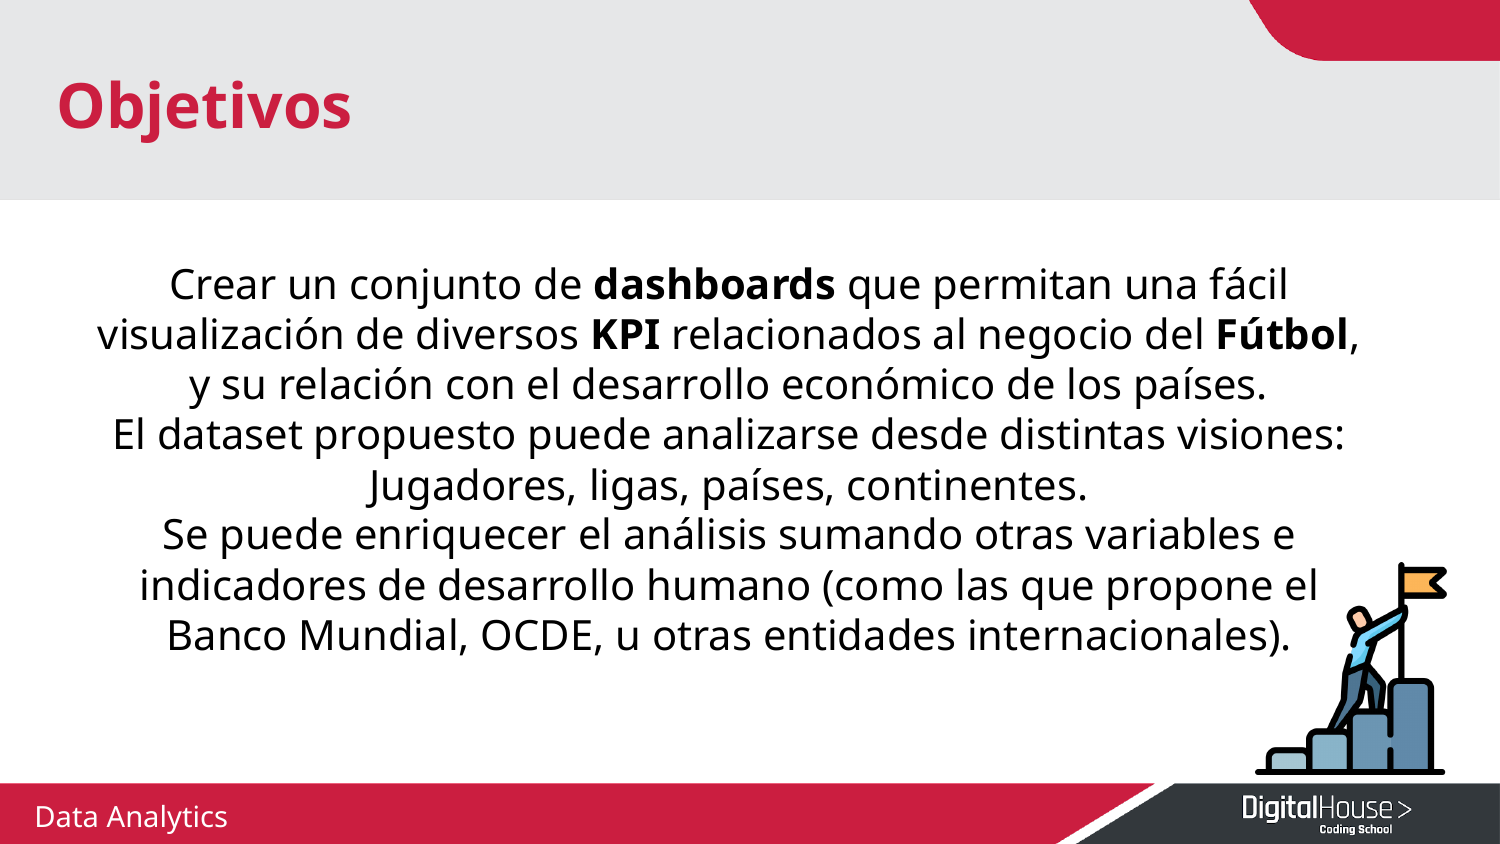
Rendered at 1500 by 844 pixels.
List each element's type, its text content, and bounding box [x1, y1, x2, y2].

text_box Crear un conjunto de dashboards que permitan una fácil visualización de diversos KPI relacionados al negocio del Fútbol, y su relación con el desarrollo económico de los países. El dataset propuesto puede analizarse desde distintas visiones: Jugadores, ligas, países, continentes. Se puede enriquecer el análisis sumando otras variables e indicadores de desarrollo humano (como las que propone el Banco Mundial, OCDE, u otras entidades internacionales). [73, 250, 1385, 623]
title Objetivos [42, 23, 1265, 184]
picture [0, 0, 1500, 844]
